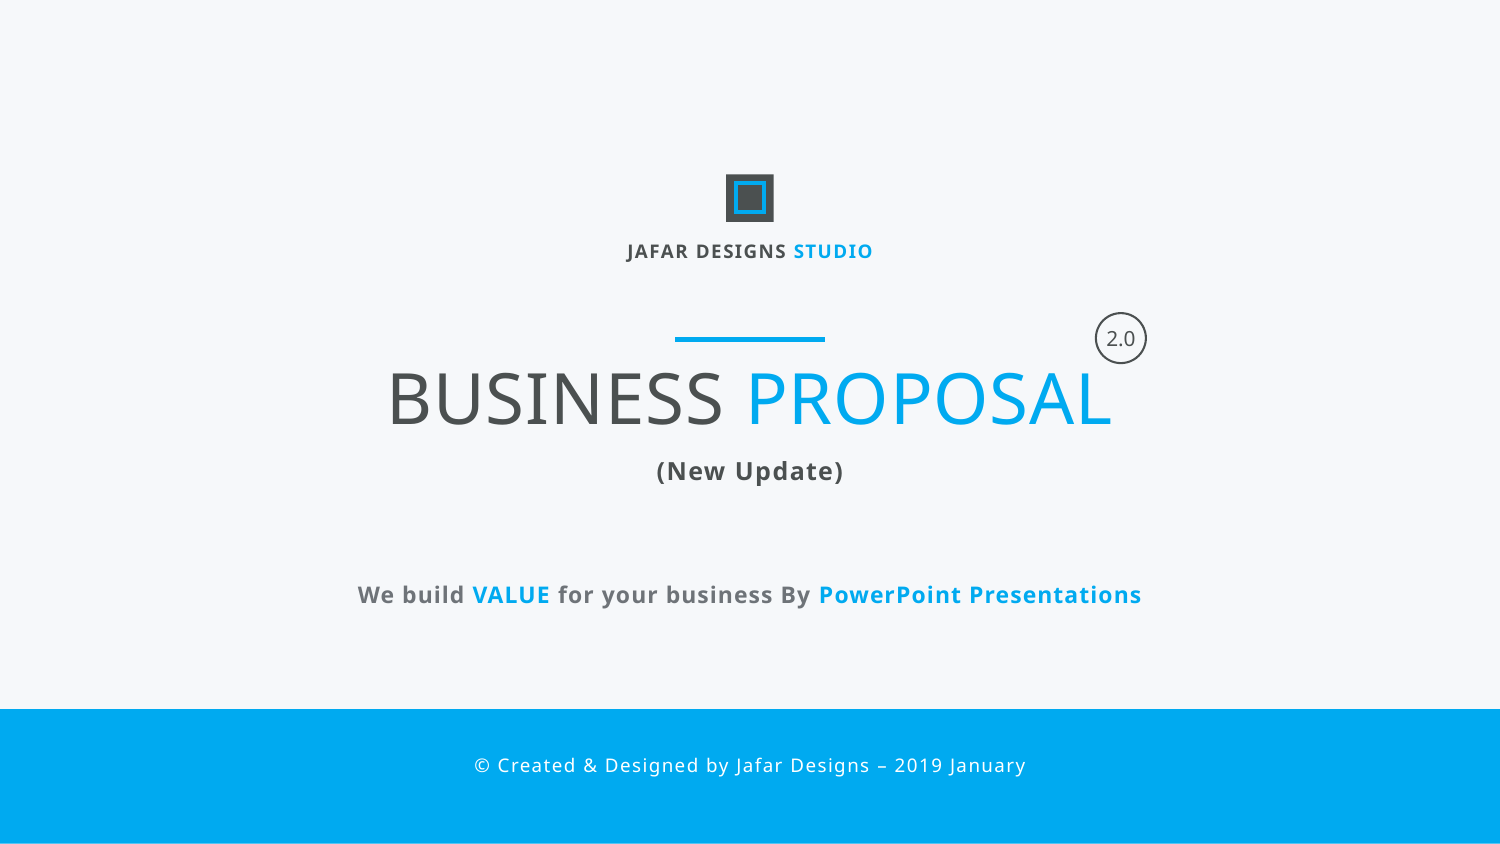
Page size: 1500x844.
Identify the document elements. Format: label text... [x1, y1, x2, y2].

text_box (New Update) [308, 455, 1192, 486]
text_box We build VALUE for your business By PowerPoint Presentations [308, 580, 1192, 609]
text_box [0, 708, 1500, 844]
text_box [1095, 313, 1146, 364]
text_box © Created & Designed by Jafar Designs – 2019 January [308, 753, 1192, 777]
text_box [726, 174, 774, 223]
text_box JAFAR DESIGNS STUDIO [308, 239, 1192, 263]
text_box BUSINESS PROPOSAL [308, 353, 1192, 439]
